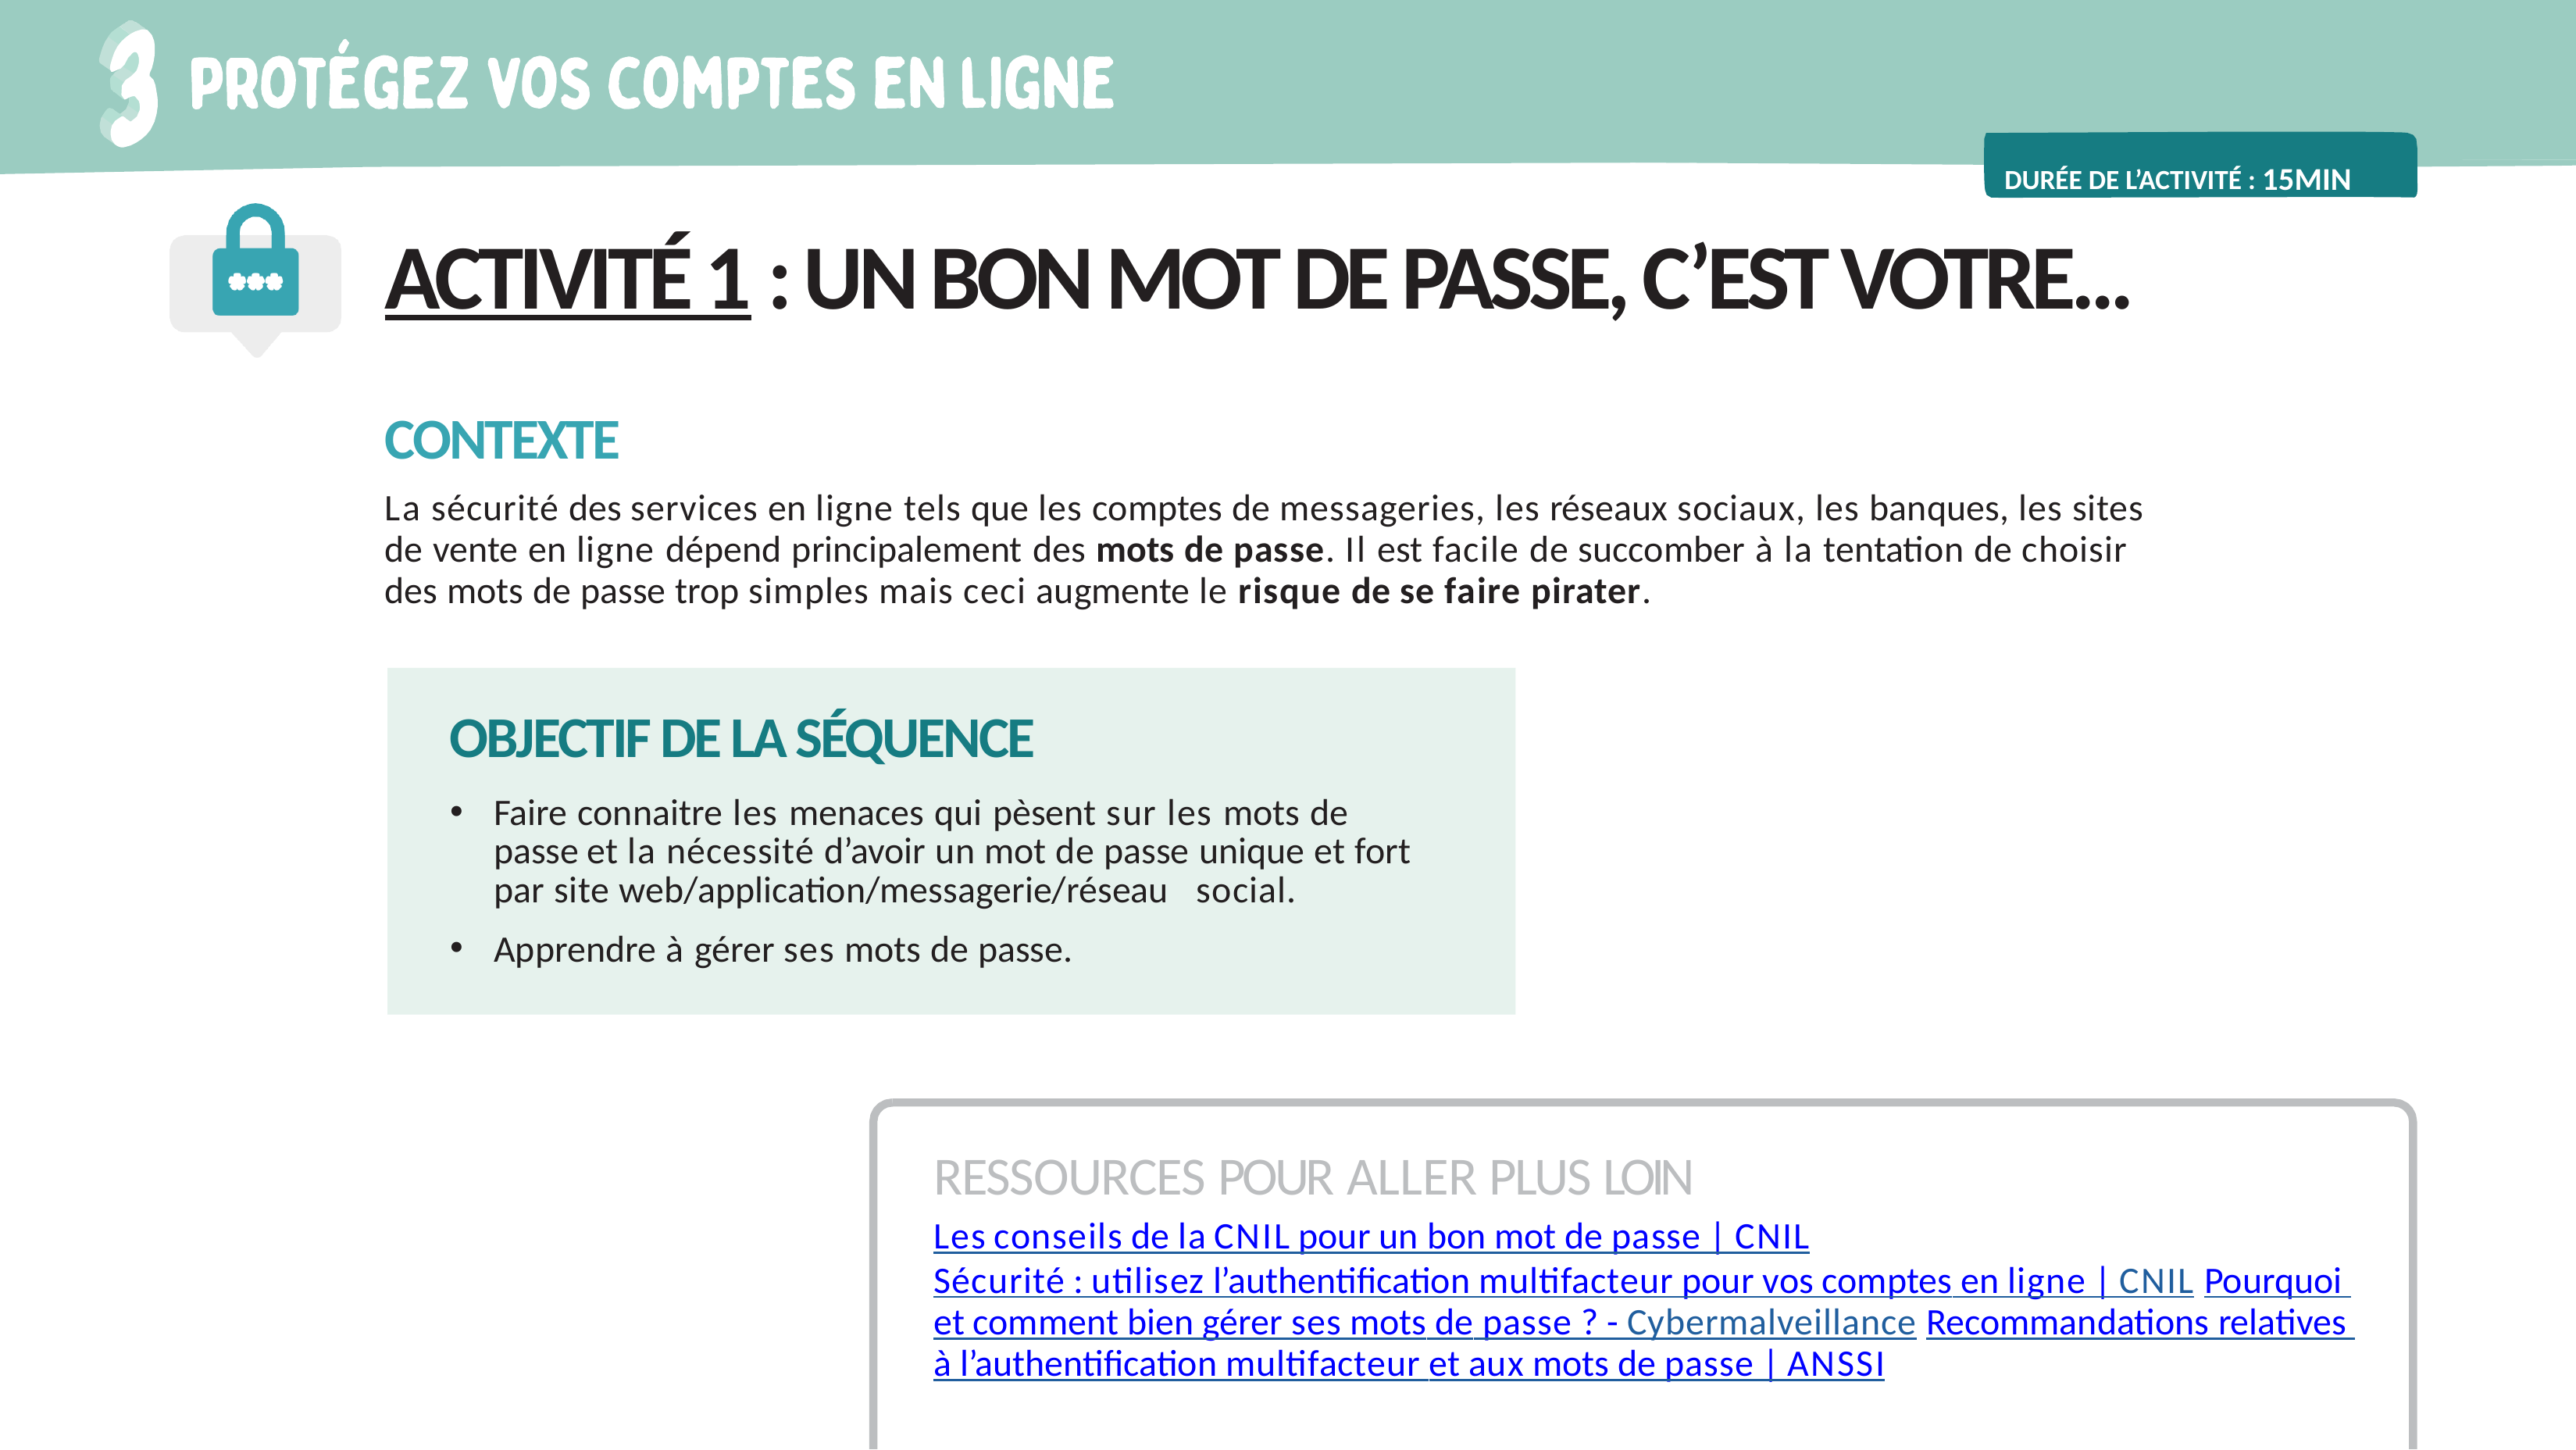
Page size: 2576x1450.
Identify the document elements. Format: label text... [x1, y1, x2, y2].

picture [169, 202, 342, 359]
text_box CONTEXTE La sécurité des services en ligne tels que les comptes de messageries, les réseaux sociaux, les banques, les sites de vente en ligne dépend principalement des mots de passe. Il est facile de succomber à la tentation de choisir des mots de passe trop simples mais ceci augmente le risque de se faire pirater. [383, 381, 2160, 611]
title ACTIVITÉ 1 : UN BON MOT DE PASSE, C’EST VOTRE... [383, 215, 2145, 381]
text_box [0, 0, 2576, 198]
text_box [873, 1102, 2414, 1449]
text_box OBJECTIF DE LA SÉQUENCE Faire connaitre les menaces qui pèsent sur les mots de passe et la nécessité d’avoir un mot de passe unique et fort par site web/application/messagerie/réseau social. Apprendre à gérer ses mots de passe. [387, 667, 1516, 1015]
text_box RESSOURCES POUR ALLER PLUS LOIN Les conseils de la CNIL pour un bon mot de passe | CNIL Sécurité : utilisez l’authentification multifacteur pour vos comptes en ligne | CNIL Pourquoi et comment bien gérer ses mots de passe ? - Cybermalveillance Recommandations relatives à l’authentification multifacteur et aux mots de passe | ANSSI [932, 1128, 2121, 1384]
